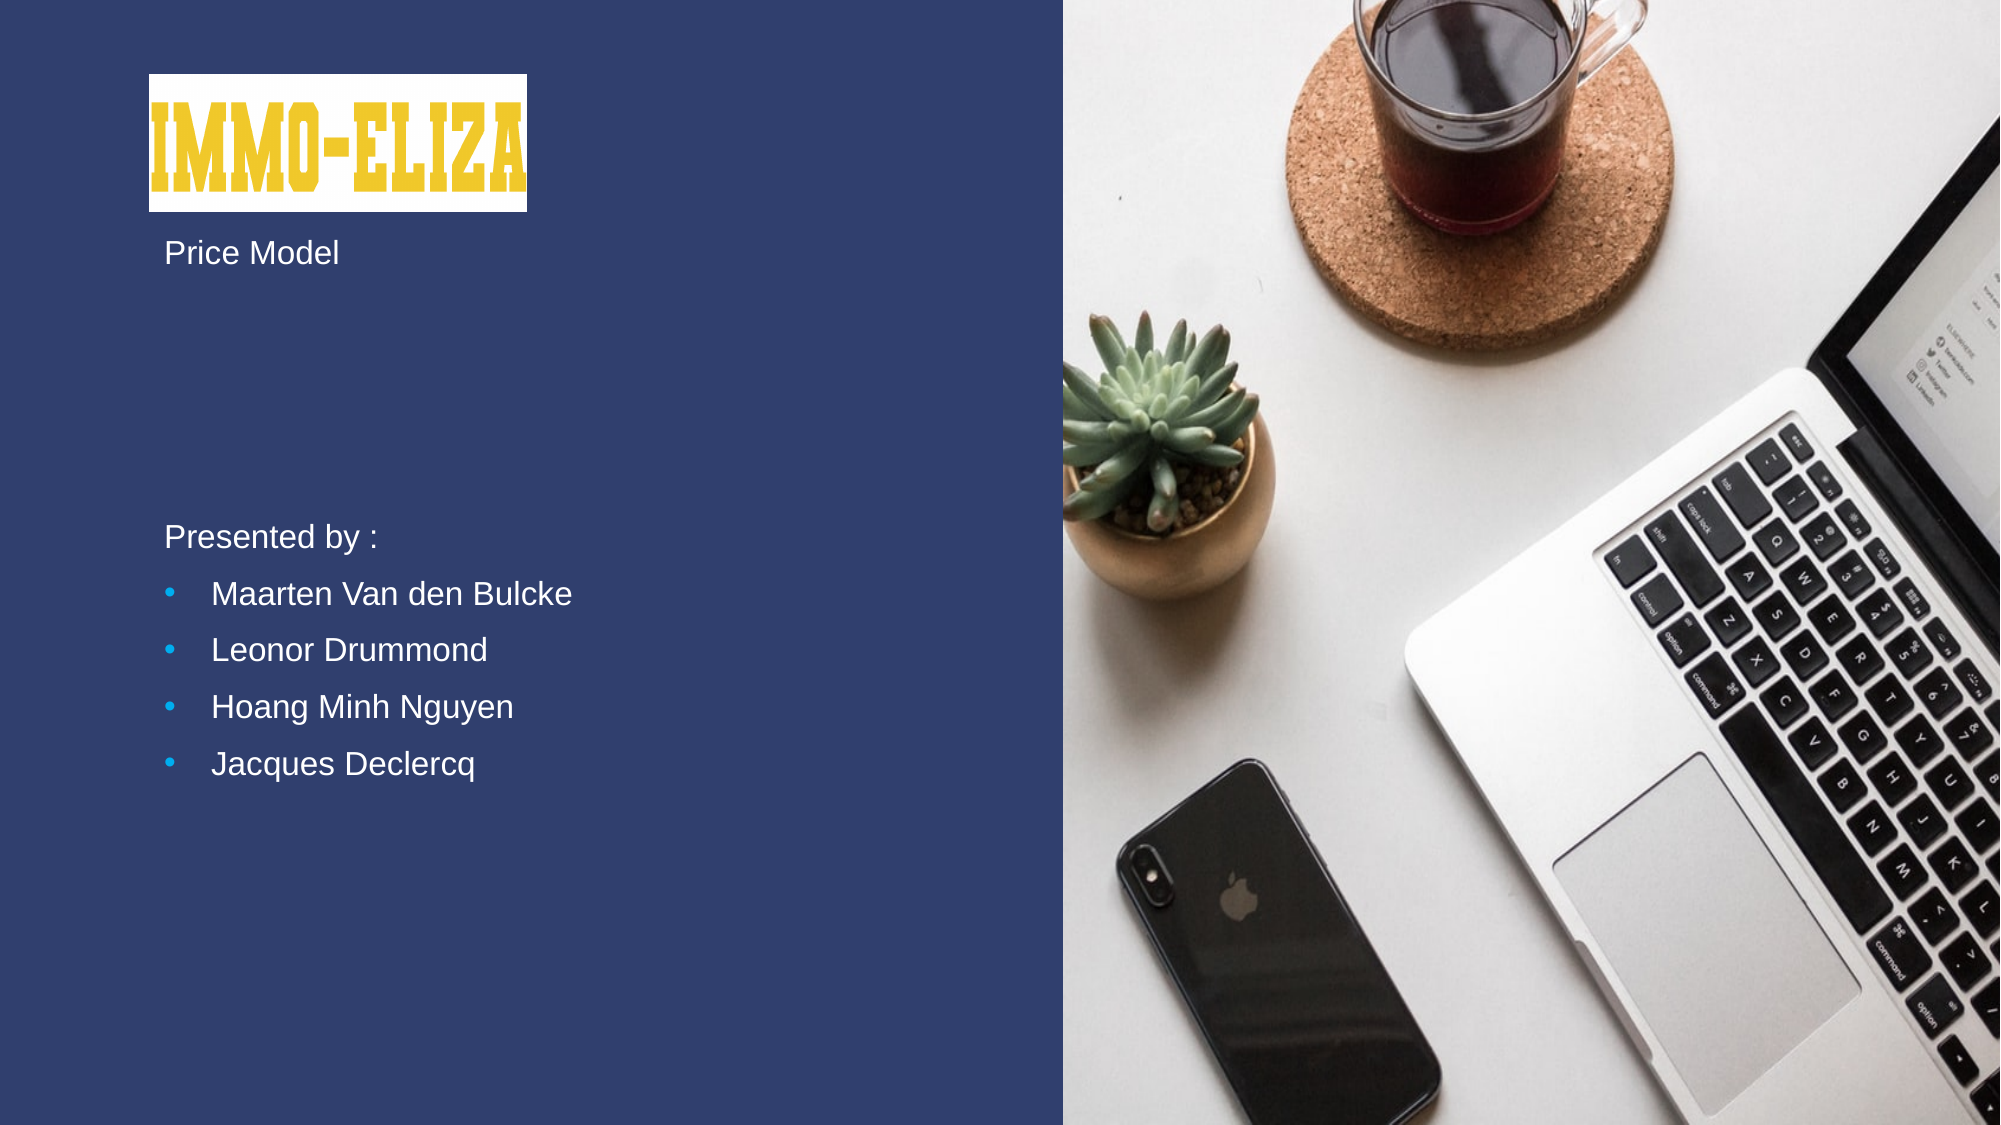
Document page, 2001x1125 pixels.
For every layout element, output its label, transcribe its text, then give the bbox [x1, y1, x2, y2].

list Price Model Presented by : Maarten Van den Bulcke Leonor Drummond Hoang Minh Nguyen Jacques Declercq [149, 228, 963, 1125]
picture [149, 74, 527, 212]
picture [1063, 0, 2000, 1125]
